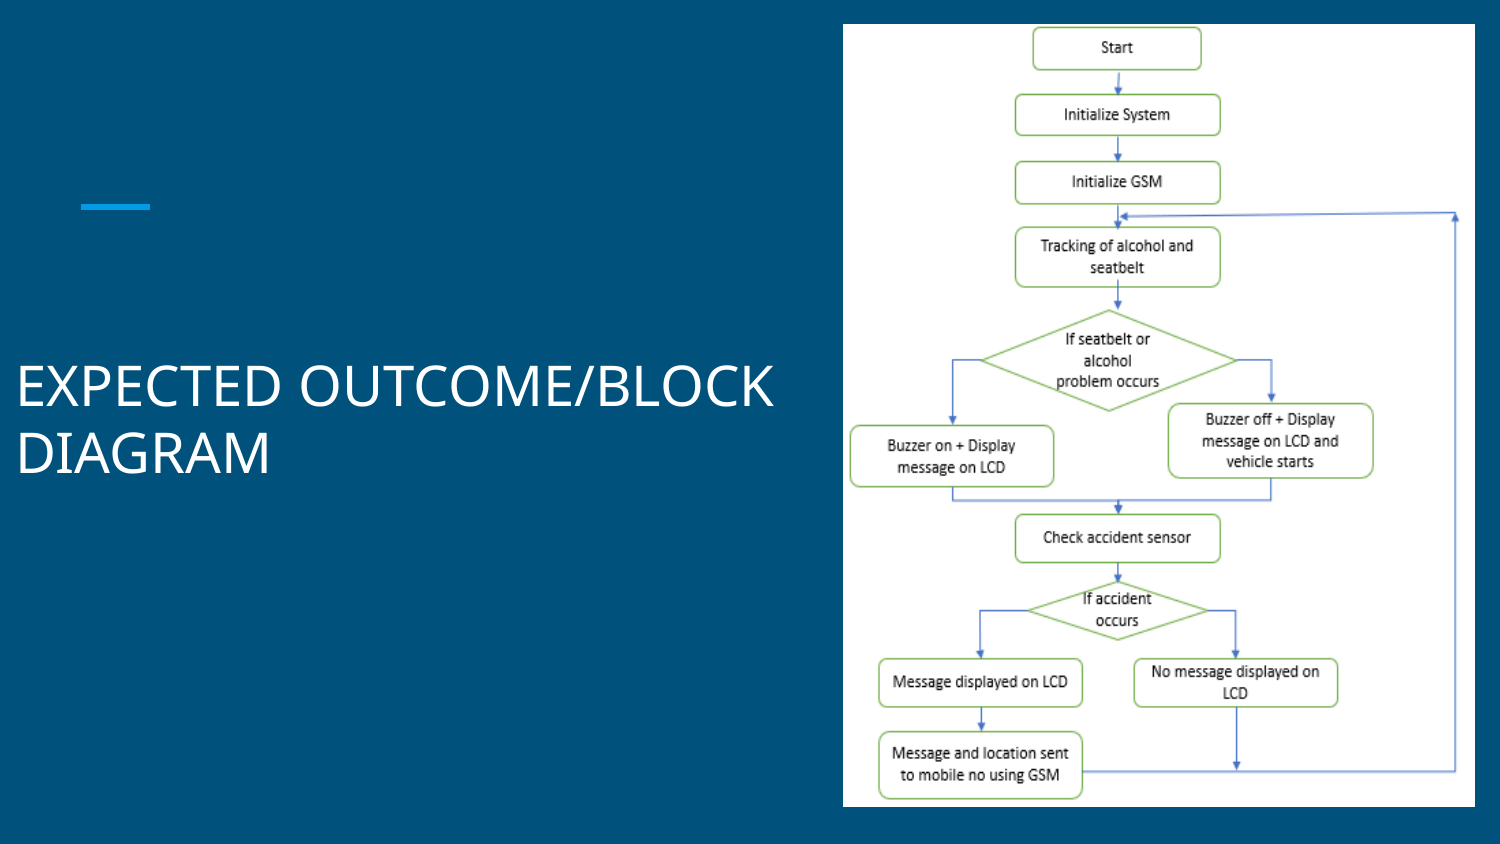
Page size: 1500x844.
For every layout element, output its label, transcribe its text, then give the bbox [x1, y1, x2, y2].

picture [844, 25, 1474, 806]
title EXPECTED OUTCOME/BLOCK DIAGRAM [0, 321, 838, 501]
